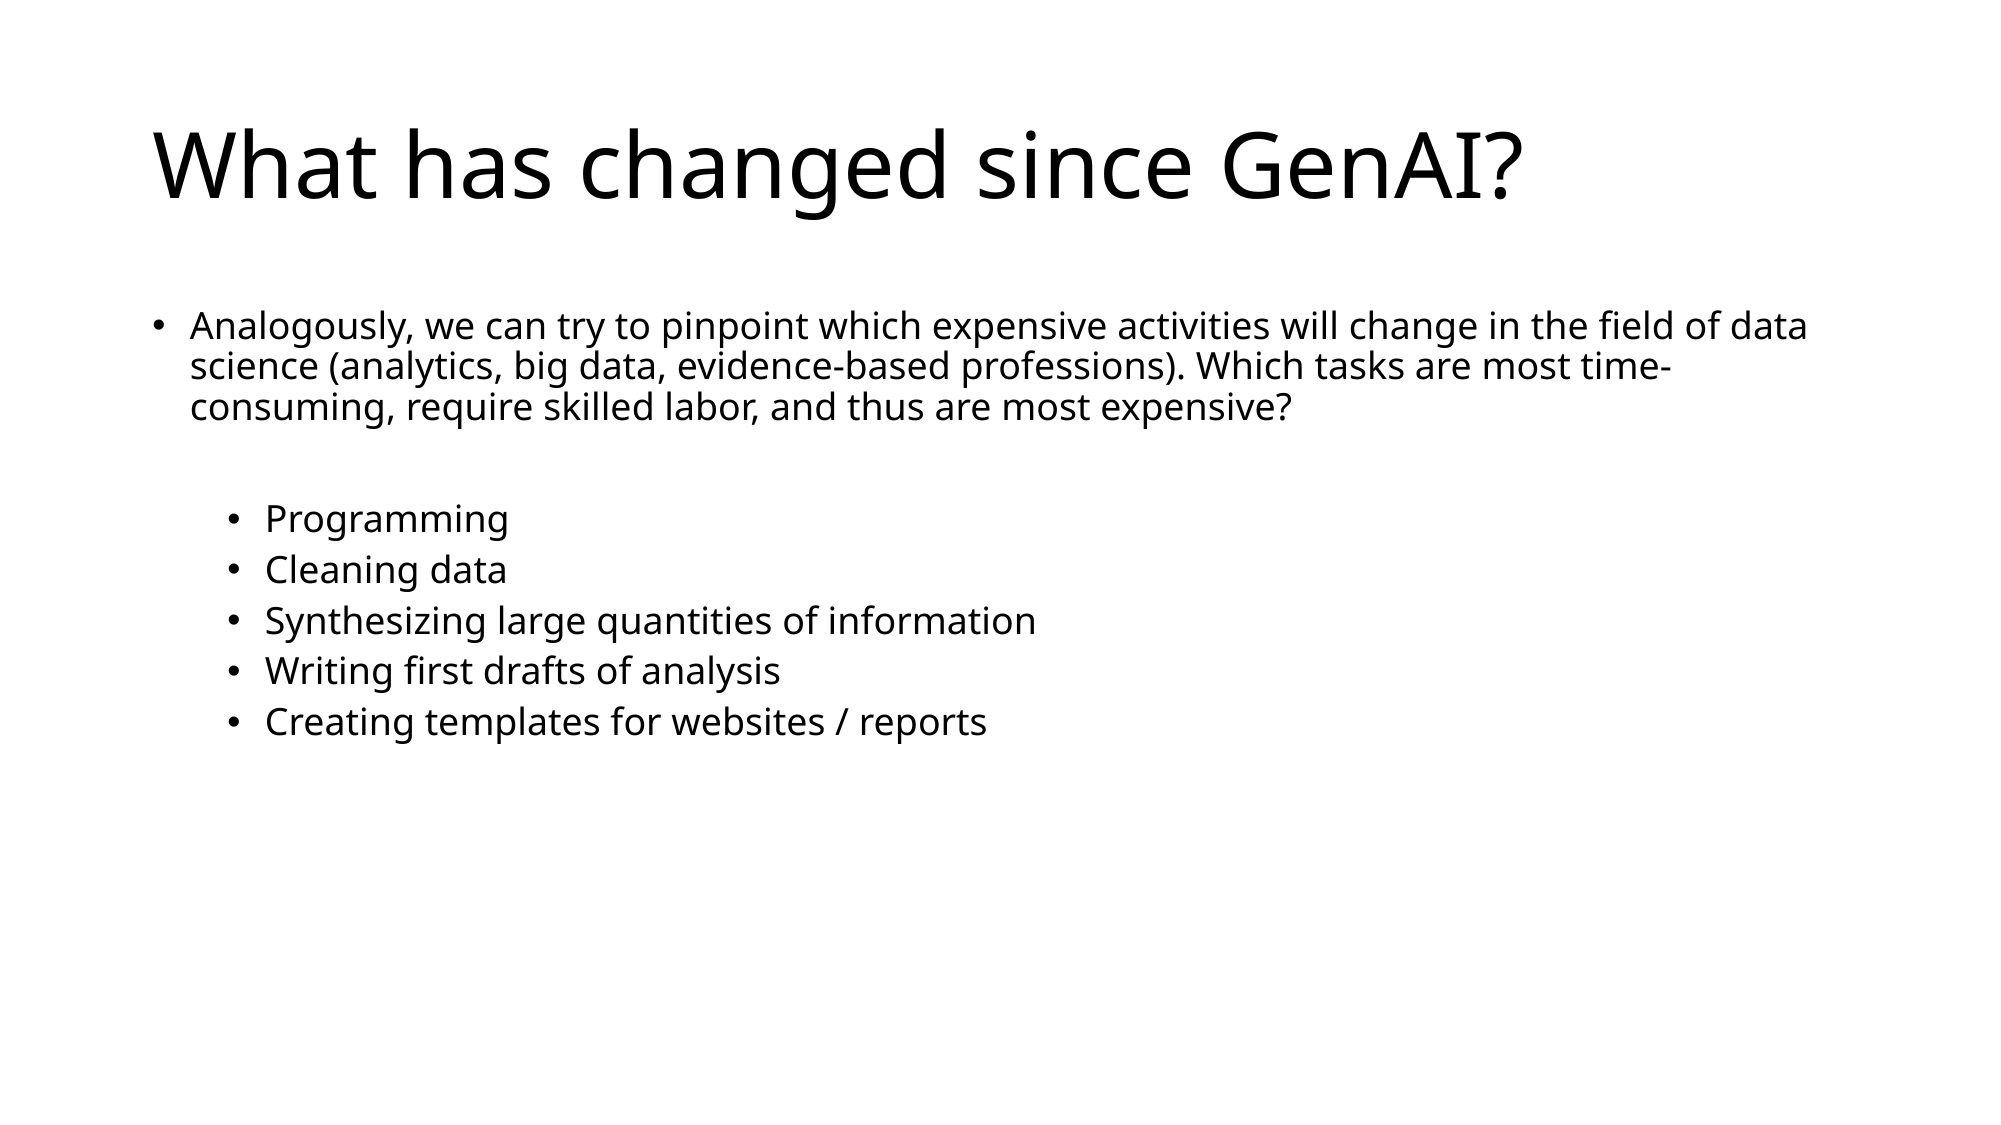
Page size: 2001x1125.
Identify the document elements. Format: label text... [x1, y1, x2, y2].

title What has changed since GenAI? [137, 59, 1863, 278]
list Analogously, we can try to pinpoint which expensive activities will change in the field of data science (analytics, big data, evidence-based professions). Which tasks are most time-consuming, require skilled labor, and thus are most expensive? Programming Cleaning data Synthesizing large quantities of information Writing first drafts of analysis Creating templates for websites / reports [137, 299, 1863, 1014]
